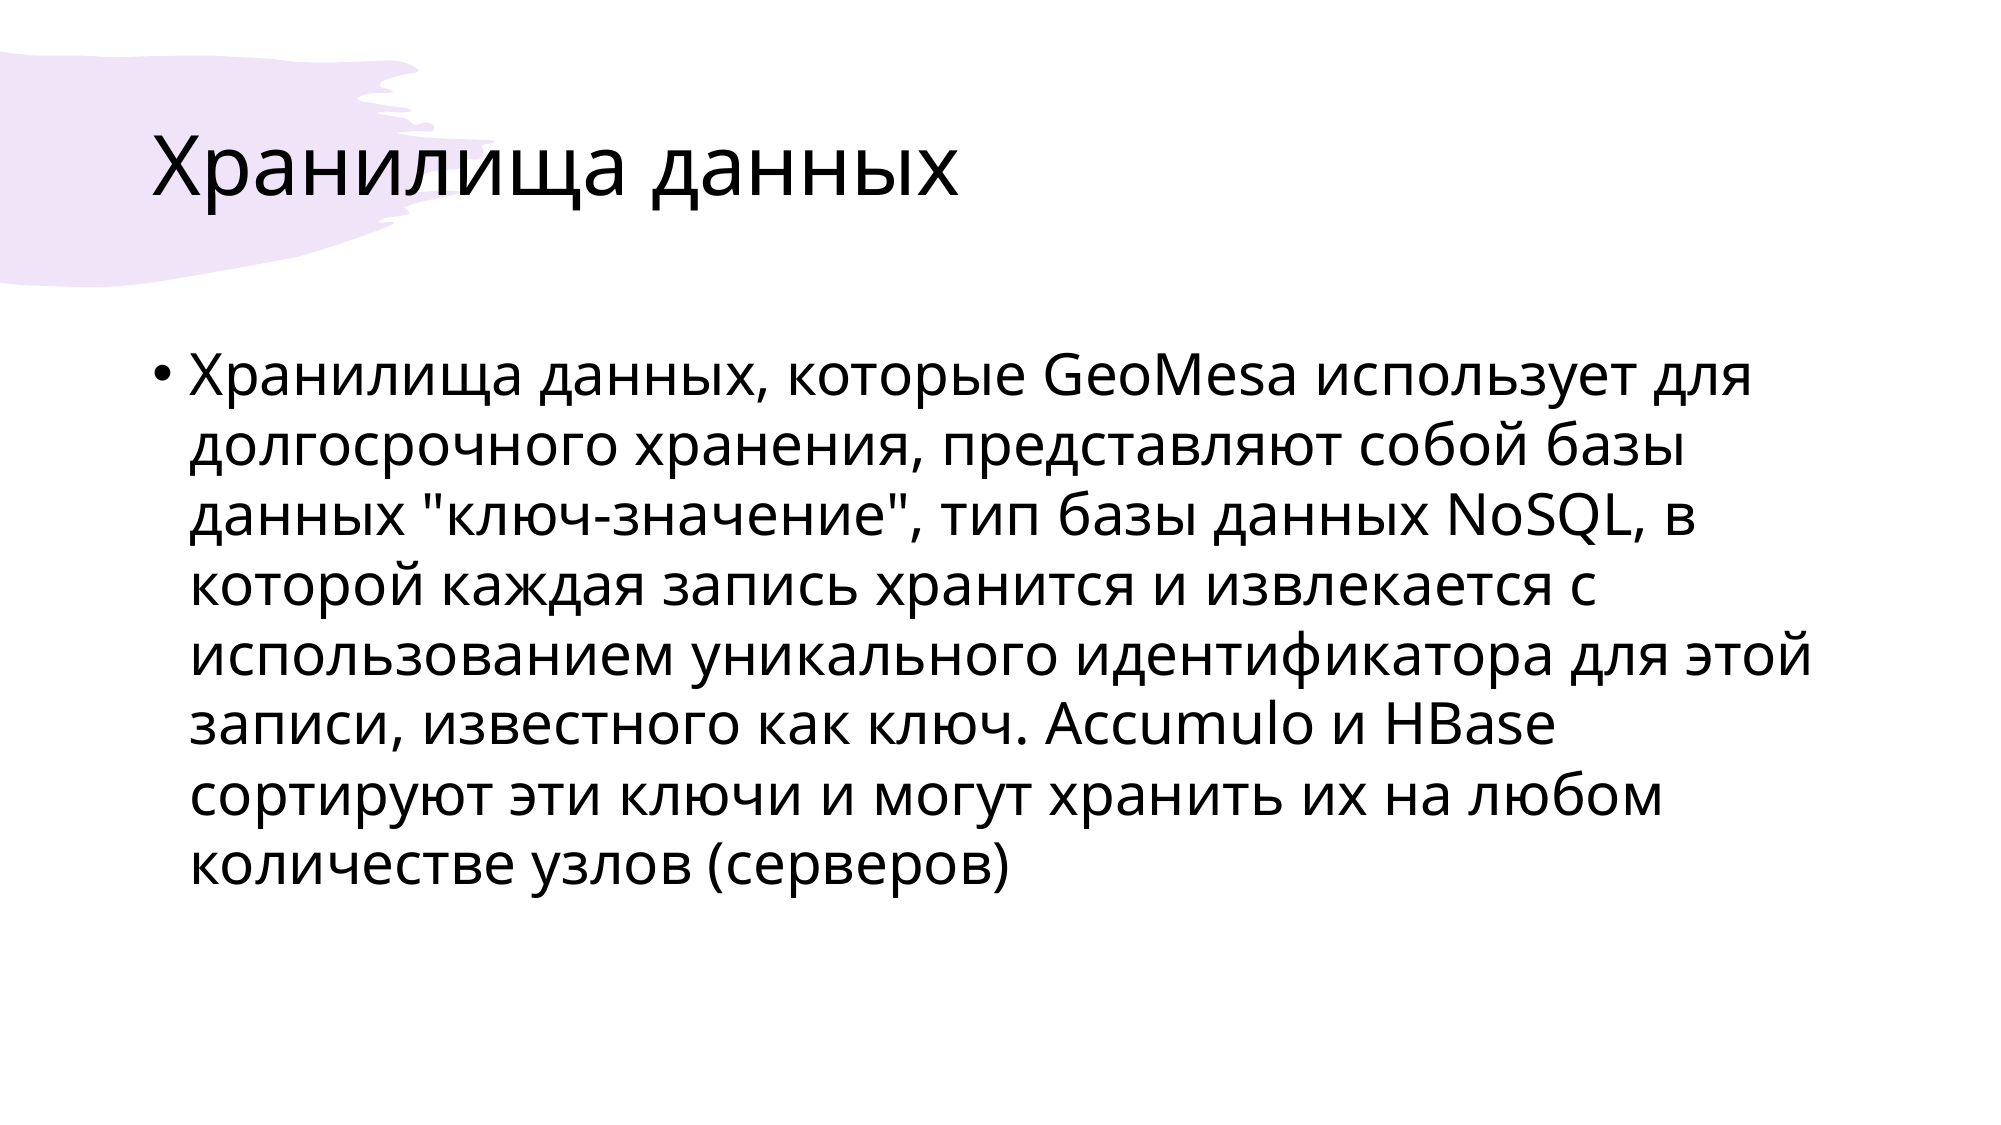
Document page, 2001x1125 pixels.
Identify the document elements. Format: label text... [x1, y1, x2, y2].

title Хранилища данных [137, 59, 1863, 278]
list Хранилища данных, которые GeoMesa использует для долгосрочного хранения, представляют собой базы данных "ключ-значение", тип базы данных NoSQL, в которой каждая запись хранится и извлекается с использованием уникального идентификатора для этой записи, известного как ключ. Accumulo и HBase сортируют эти ключи и могут хранить их на любом количестве узлов (серверов) [137, 329, 1863, 1013]
